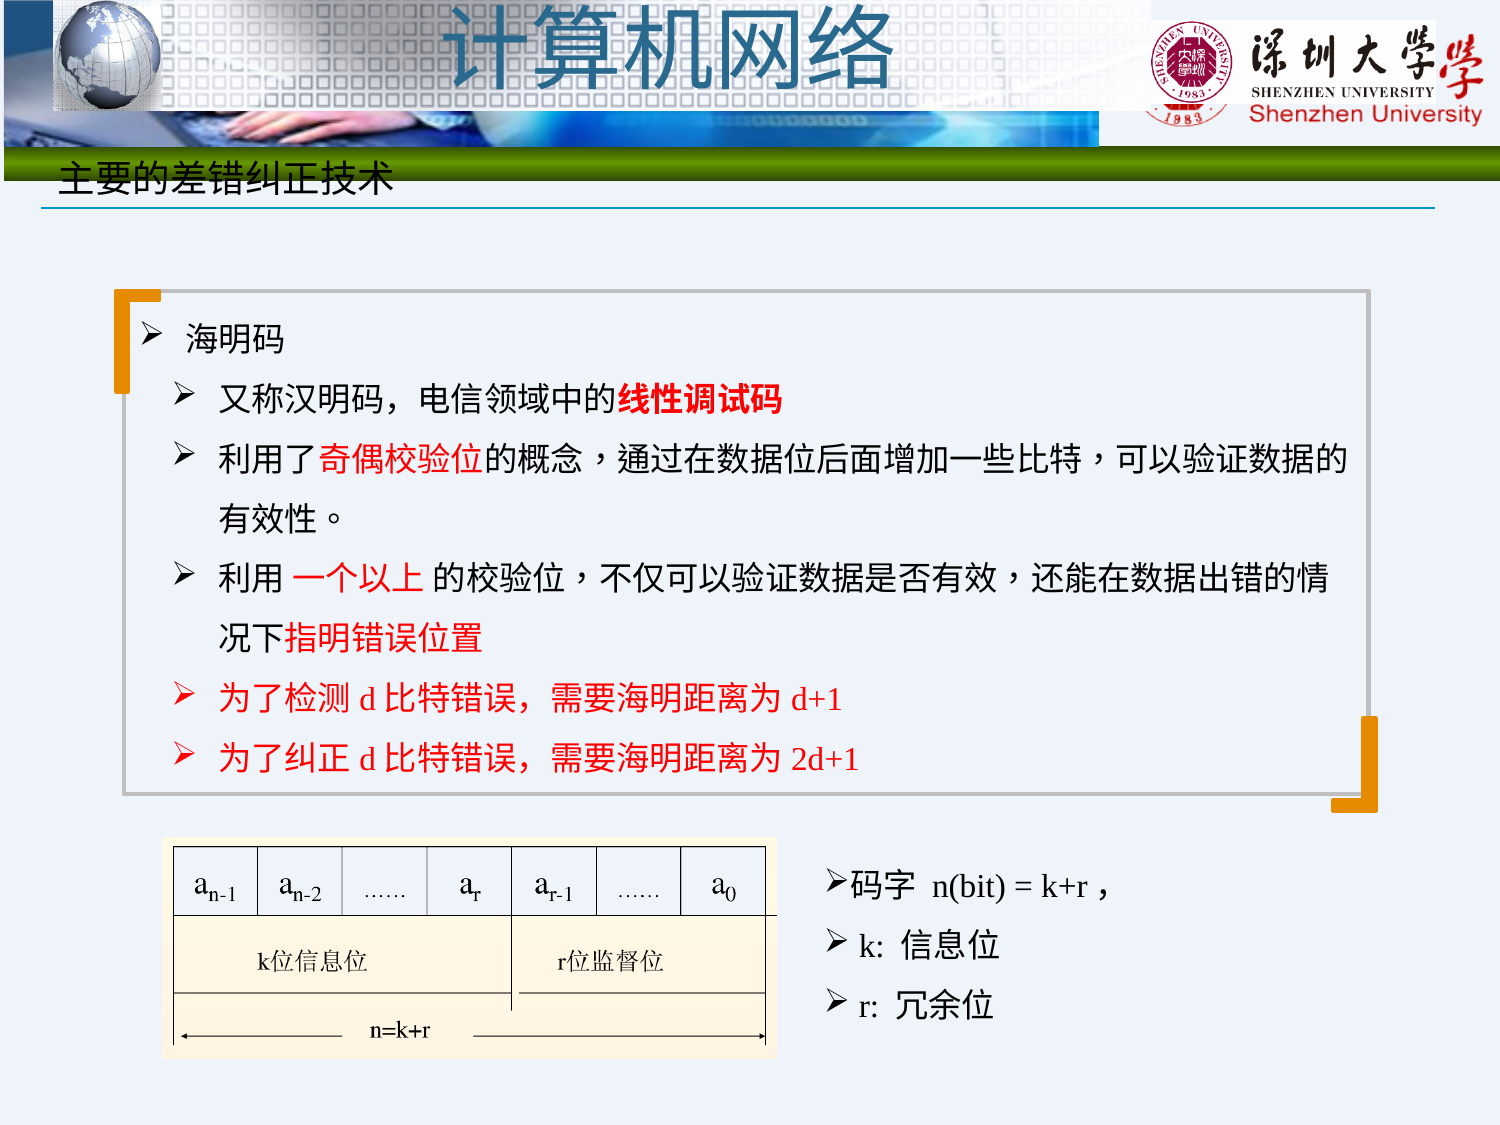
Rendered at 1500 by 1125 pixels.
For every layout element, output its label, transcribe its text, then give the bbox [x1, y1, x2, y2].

text_box 主要的差错纠正技术 [43, 125, 411, 208]
picture [3, 0, 1488, 147]
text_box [116, 290, 1377, 811]
picture [162, 837, 777, 1059]
text_box 码字 n(bit) = k+r， k: 信息位 r: 冗余位 [808, 837, 1500, 1032]
